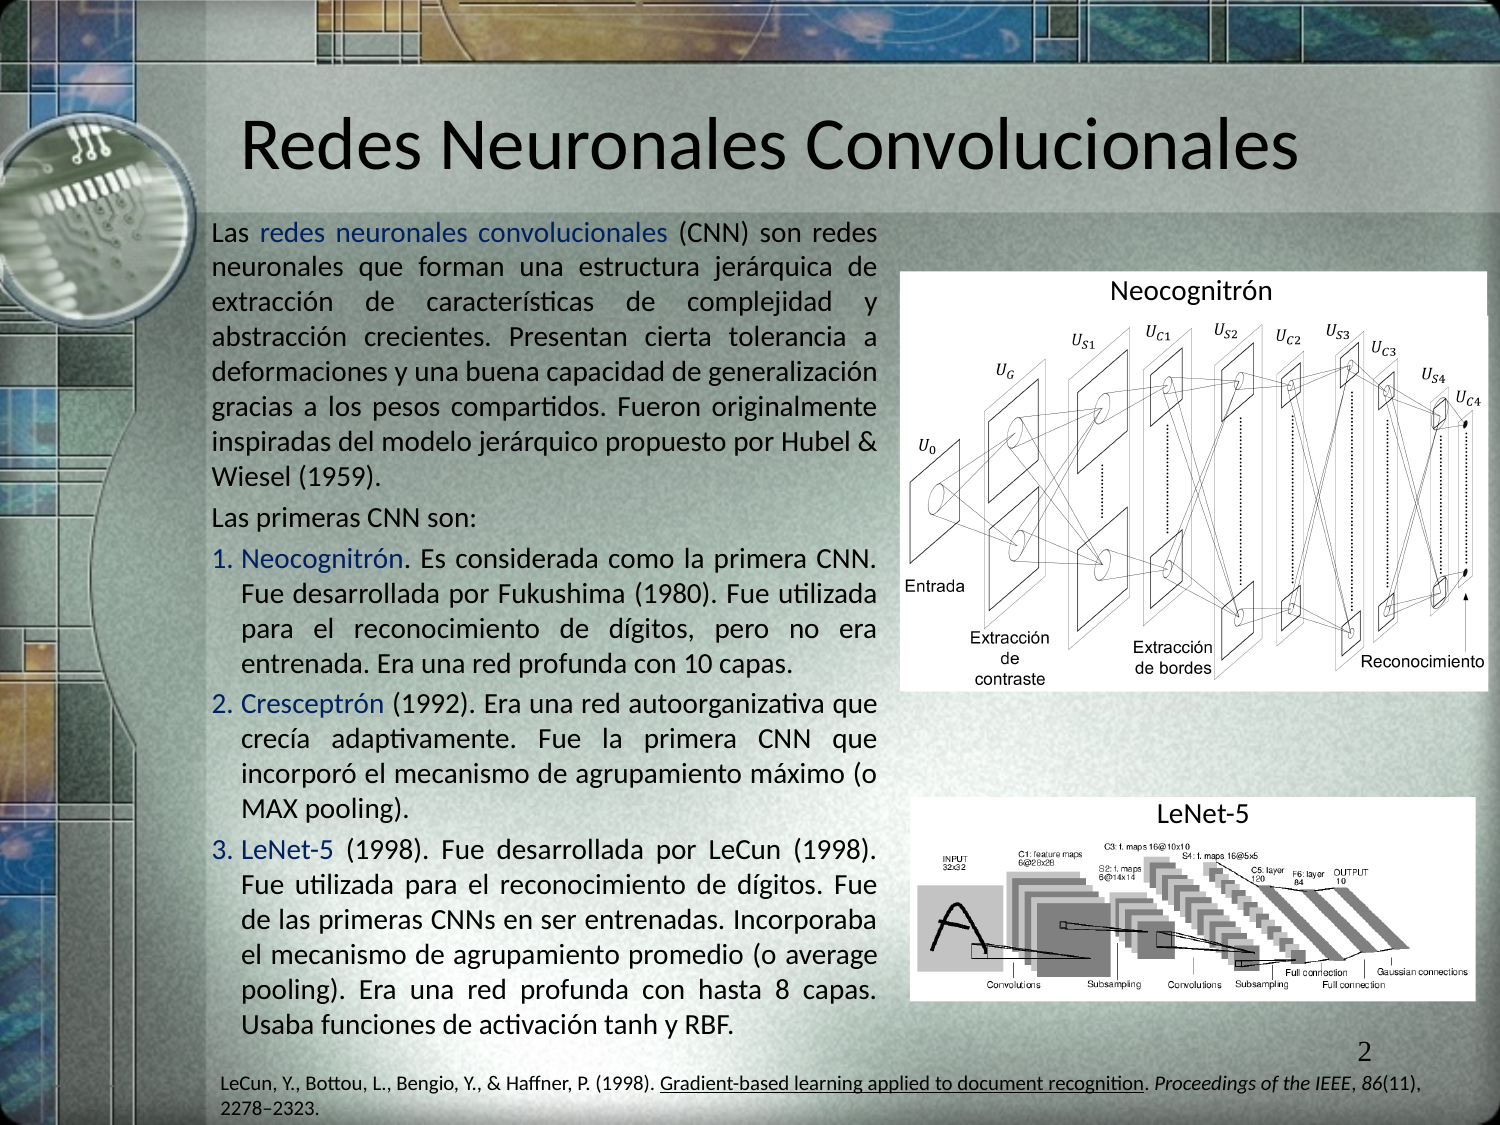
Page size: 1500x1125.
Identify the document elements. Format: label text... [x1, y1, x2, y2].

picture [0, 0, 1500, 1125]
text_box LeCun, Y., Bottou, L., Bengio, Y., & Haffner, P. (1998). Gradient-based learning applied to document recognition. Proceedings of the IEEE, 86(11), 2278–2323. [205, 1062, 1442, 1125]
list Las redes neuronales convolucionales (CNN) son redes neuronales que forman una estructura jerárquica de extracción de características de complejidad y abstracción crecientes. Presentan cierta tolerancia a deformaciones y una buena capacidad de generalización gracias a los pesos compartidos. Fueron originalmente inspiradas del modelo jerárquico propuesto por Hubel & Wiesel (1959). Las primeras CNN son: Neocognitrón. Es considerada como la primera CNN. Fue desarrollada por Fukushima (1980). Fue utilizada para el reconocimiento de dígitos, pero no era entrenada. Era una red profunda con 10 capas. Cresceptrón (1992). Era una red autoorganizativa que crecía adaptivamente. Fue la primera CNN que incorporó el mecanismo de agrupamiento máximo (o MAX pooling). LeNet-5 (1998). Fue desarrollada por LeCun (1998). Fue utilizada para el reconocimiento de dígitos. Fue de las primeras CNNs en ser entrenadas. Incorporaba el mecanismo de agrupamiento promedio (o average pooling). Era una red profunda con hasta 8 capas. Usaba funciones de activación tanh y RBF. [205, 212, 884, 1062]
text_box [899, 271, 1488, 316]
slide_number 2 [1074, 1024, 1388, 1062]
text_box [909, 787, 1476, 1002]
text_box Neocognitrón [1095, 264, 1288, 314]
title Redes Neuronales Convolucionales [225, 77, 1388, 203]
